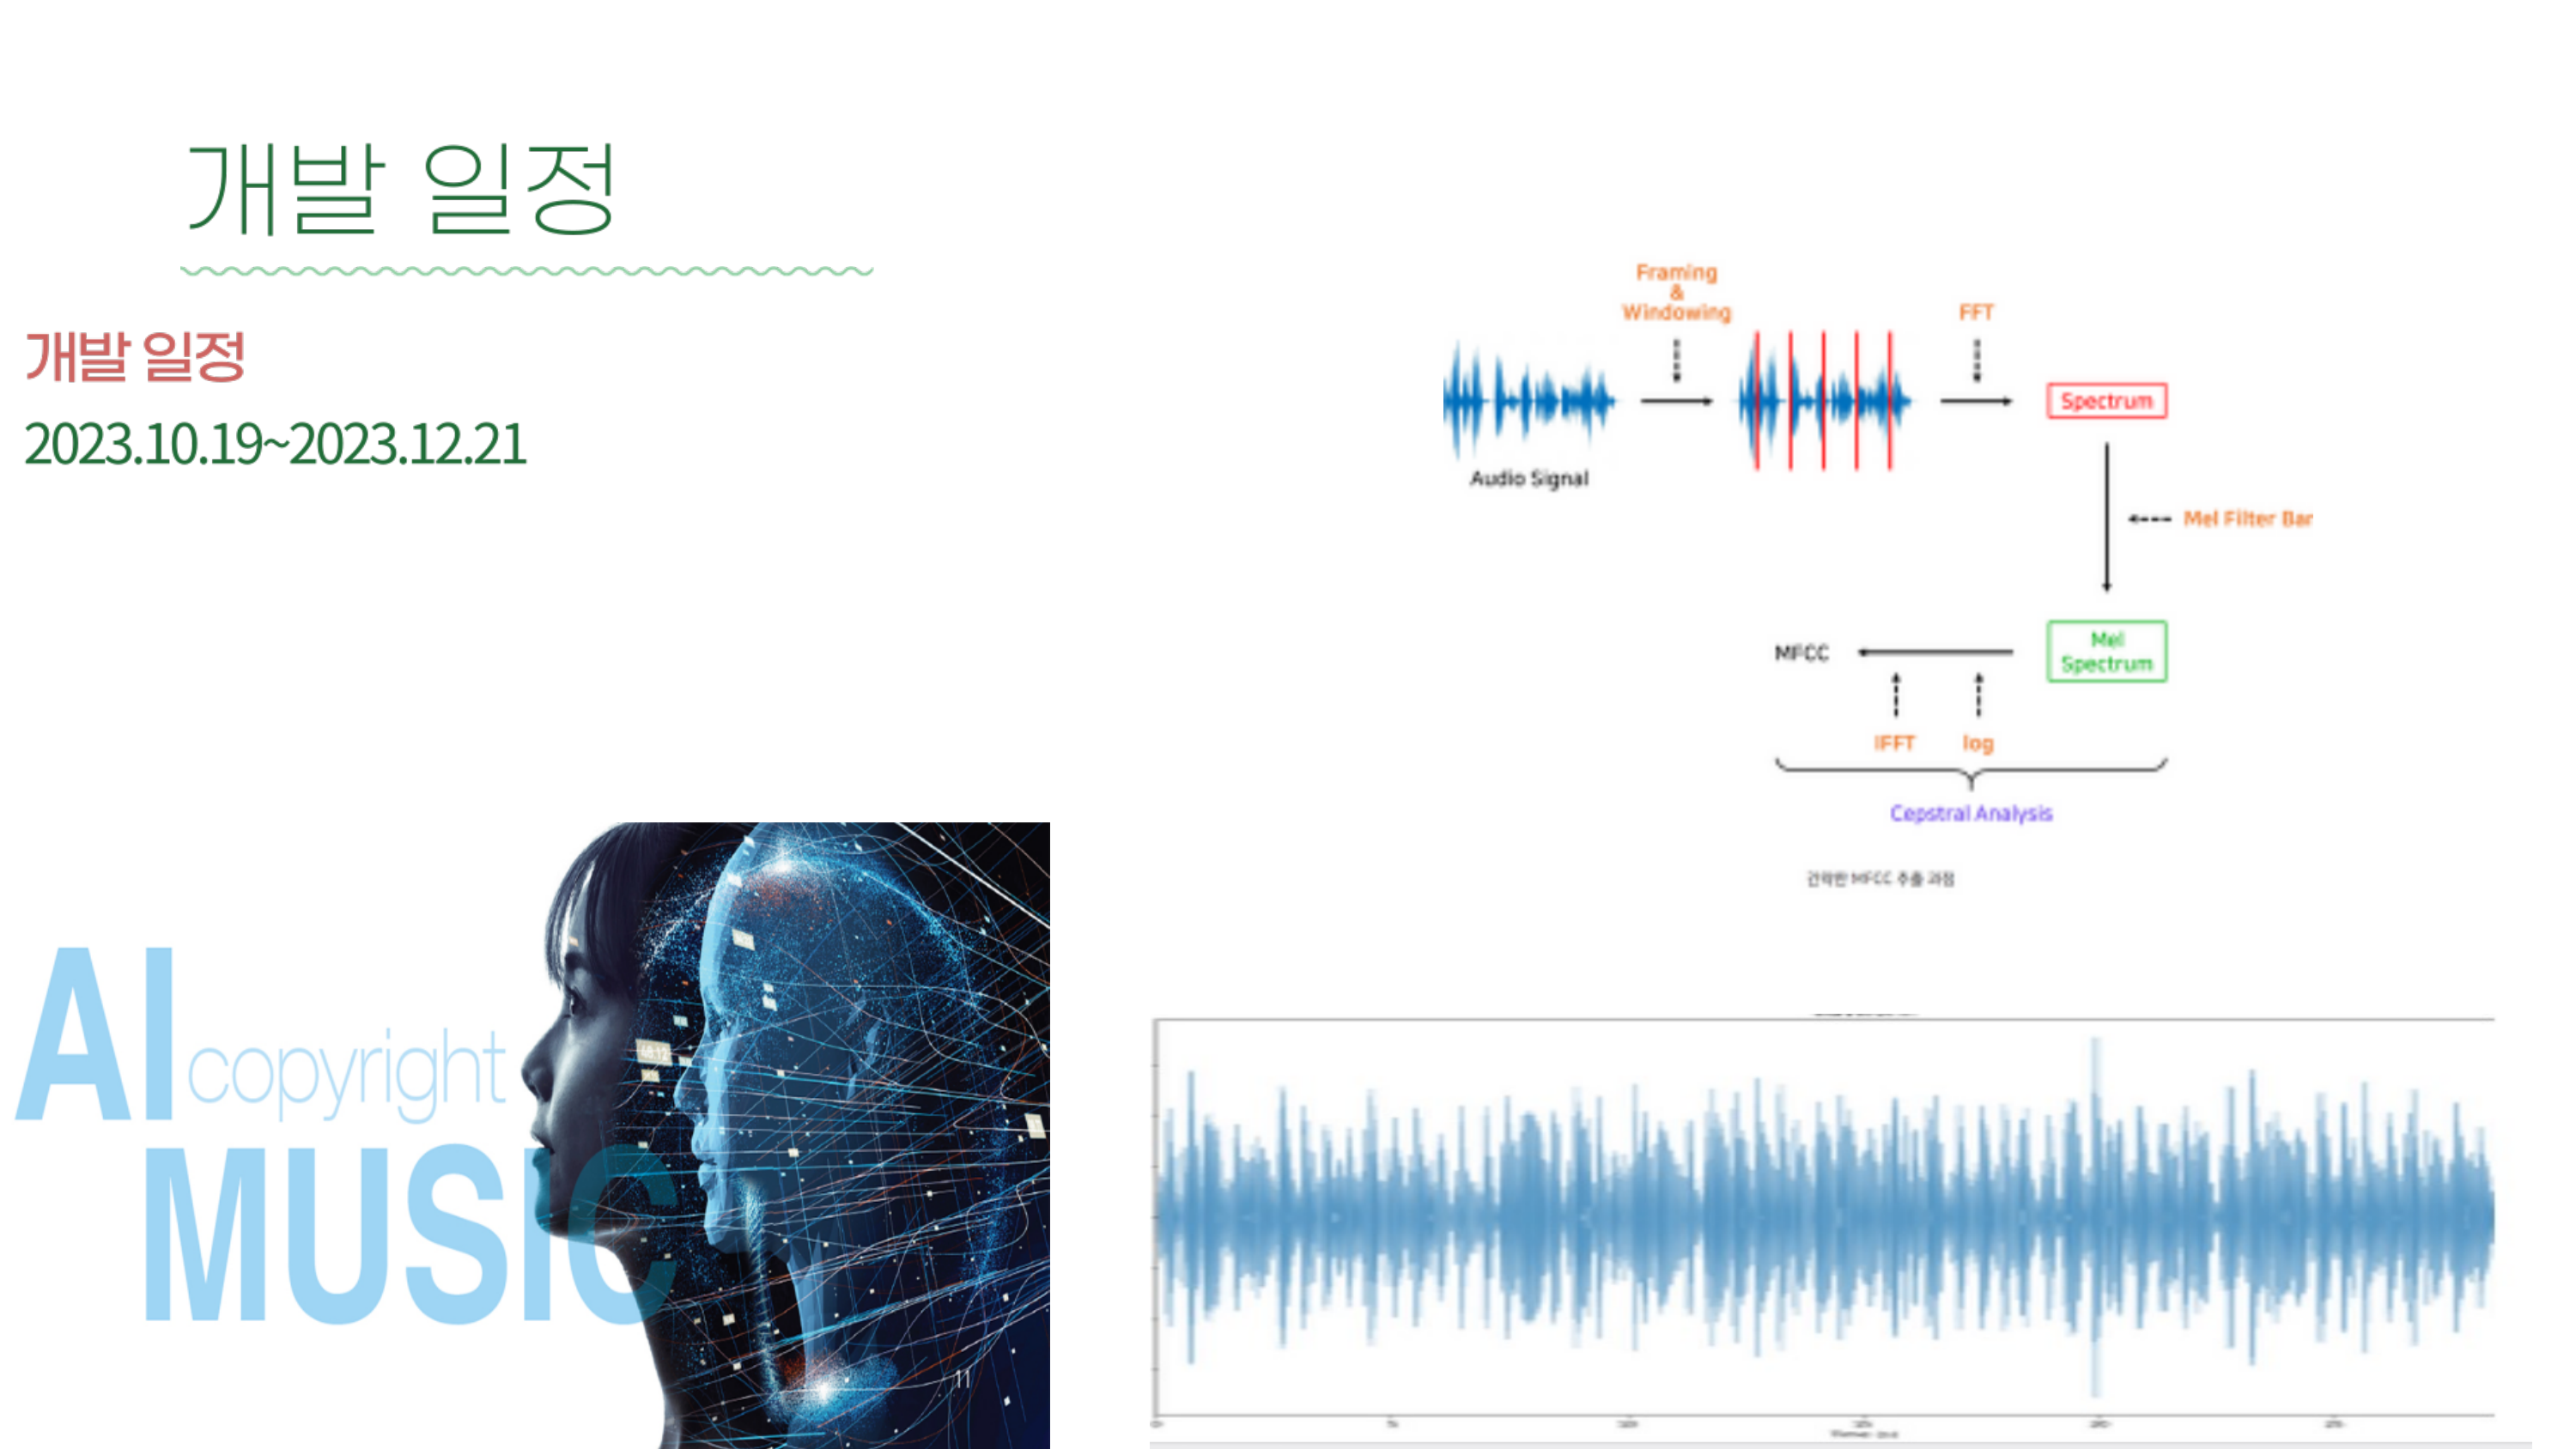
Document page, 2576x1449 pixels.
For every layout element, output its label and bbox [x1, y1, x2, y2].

text_box [1149, 1014, 2532, 1449]
text_box [1443, 241, 2314, 900]
text_box [5, 822, 1050, 1449]
picture [3, 82, 735, 533]
text_box [180, 266, 874, 277]
